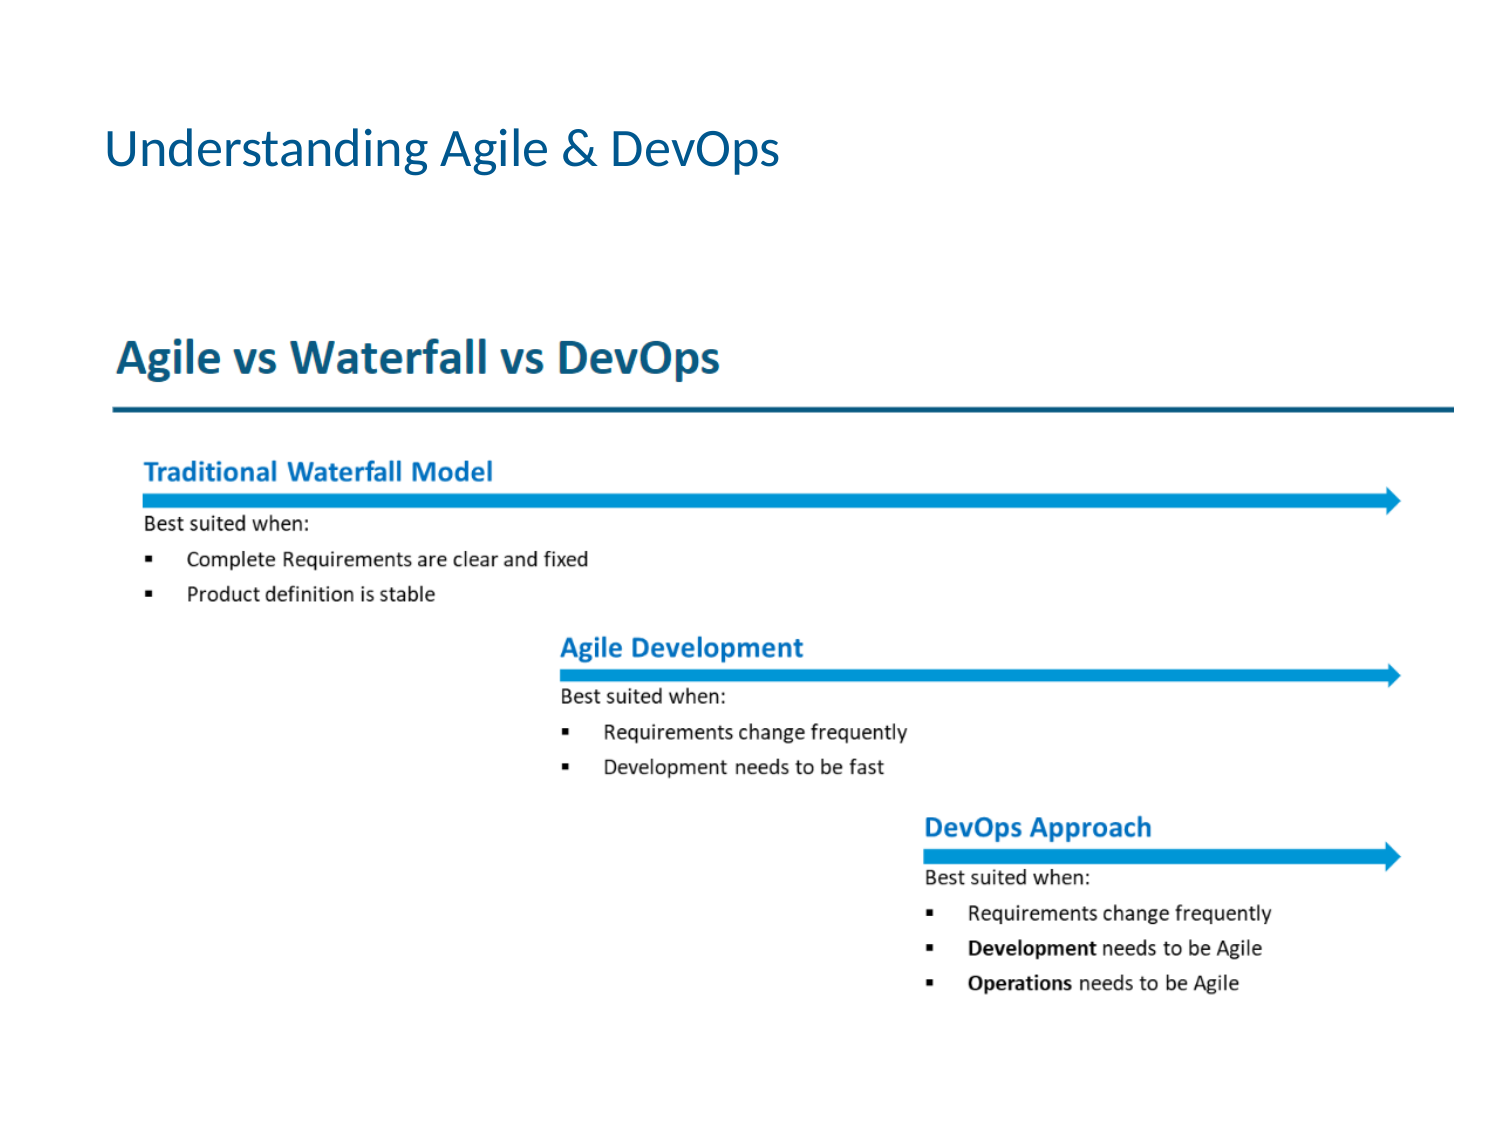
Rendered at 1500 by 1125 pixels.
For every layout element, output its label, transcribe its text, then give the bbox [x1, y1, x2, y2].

picture [89, 307, 1455, 1031]
text_box Understanding Agile & DevOps [90, 111, 1321, 232]
